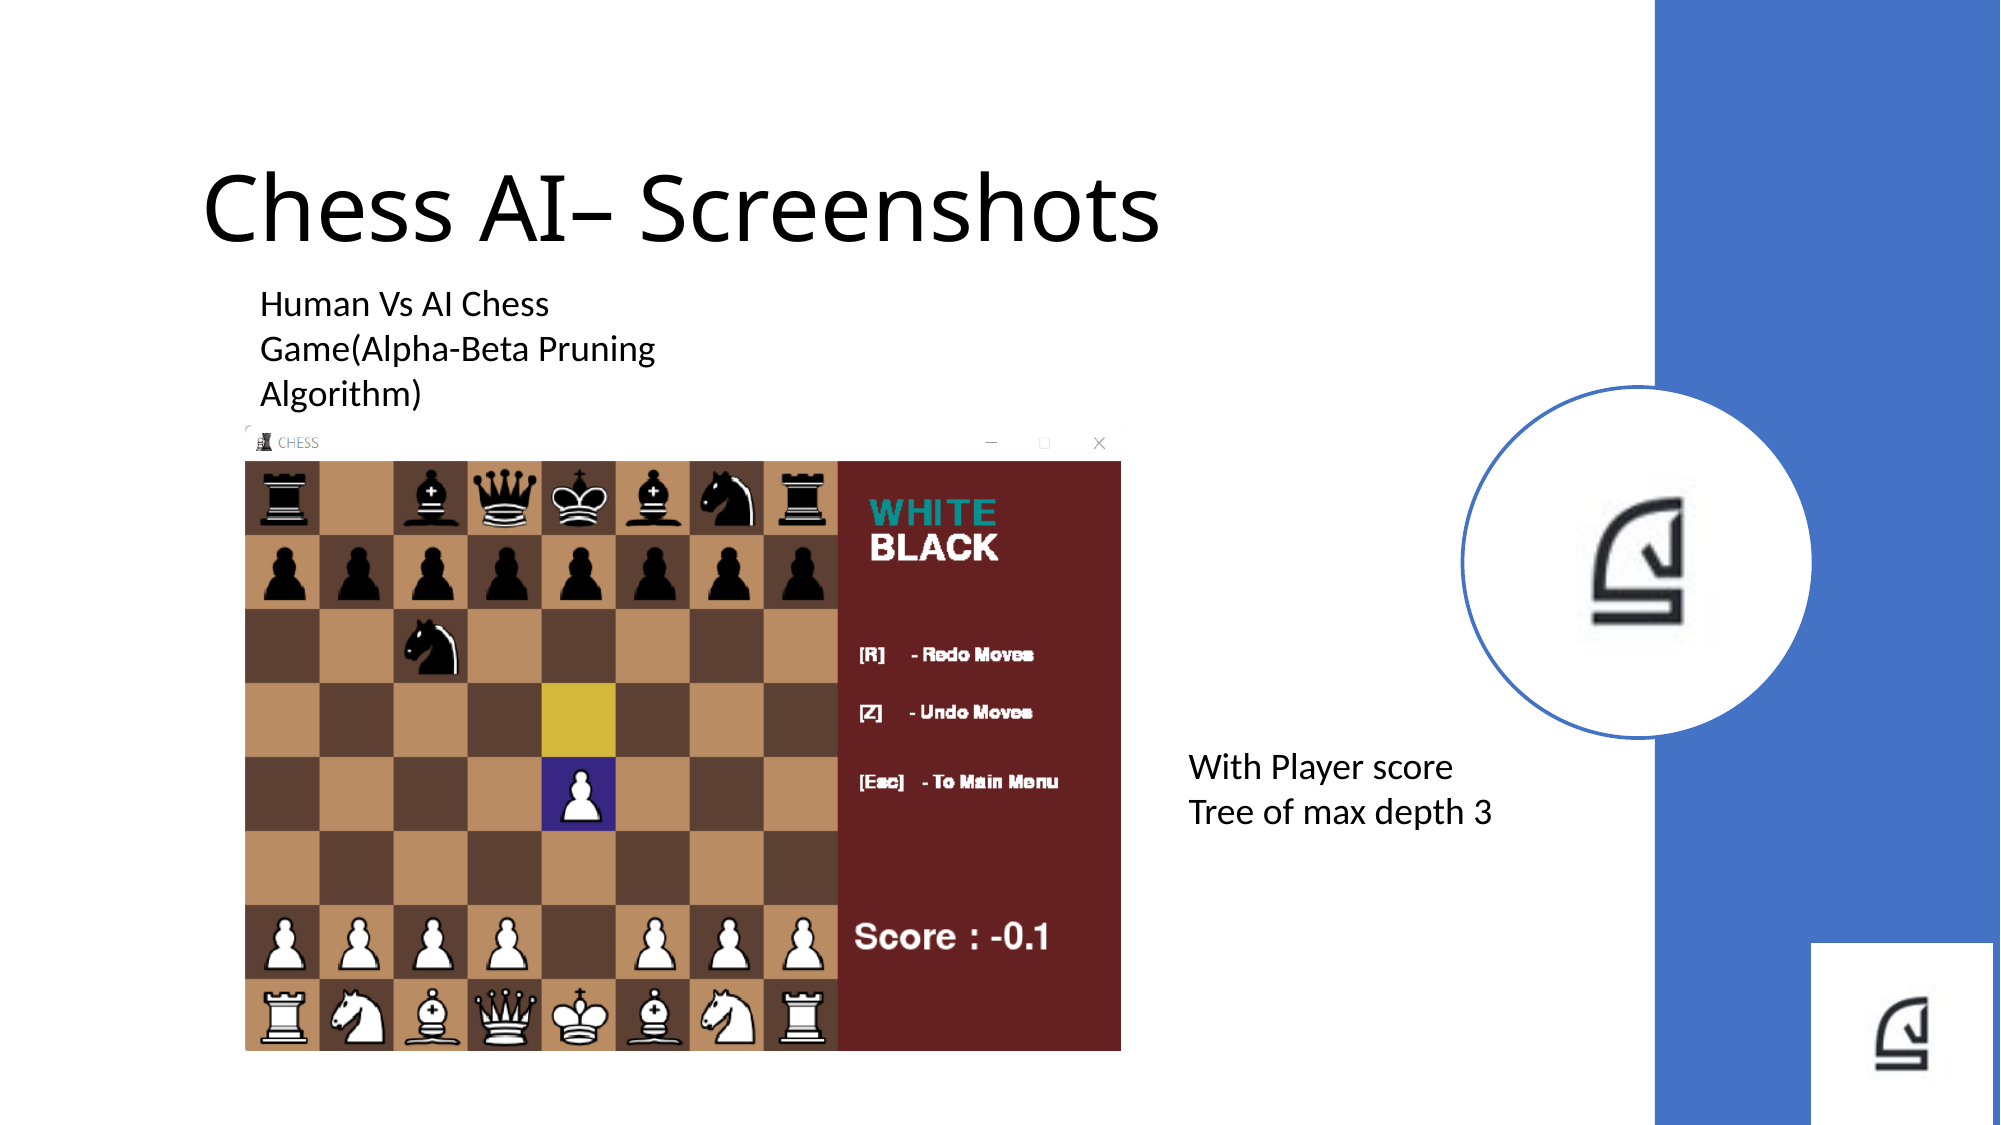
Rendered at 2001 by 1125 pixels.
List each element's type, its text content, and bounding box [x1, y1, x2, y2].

title Chess AI– Screenshots [186, 102, 1413, 321]
picture [1481, 405, 1796, 720]
text_box Human Vs AI Chess Game(Alpha-Beta Pruning Algorithm) [245, 271, 696, 422]
text_box With Player score Tree of max depth 3 [1173, 734, 1624, 840]
text_box [1461, 481, 1481, 644]
text_box [1796, 483, 1815, 642]
text_box [1654, 0, 2000, 1125]
text_box [1558, 720, 1718, 740]
text_box [1558, 385, 1718, 405]
picture [245, 425, 1121, 1051]
picture [1811, 943, 1993, 1125]
